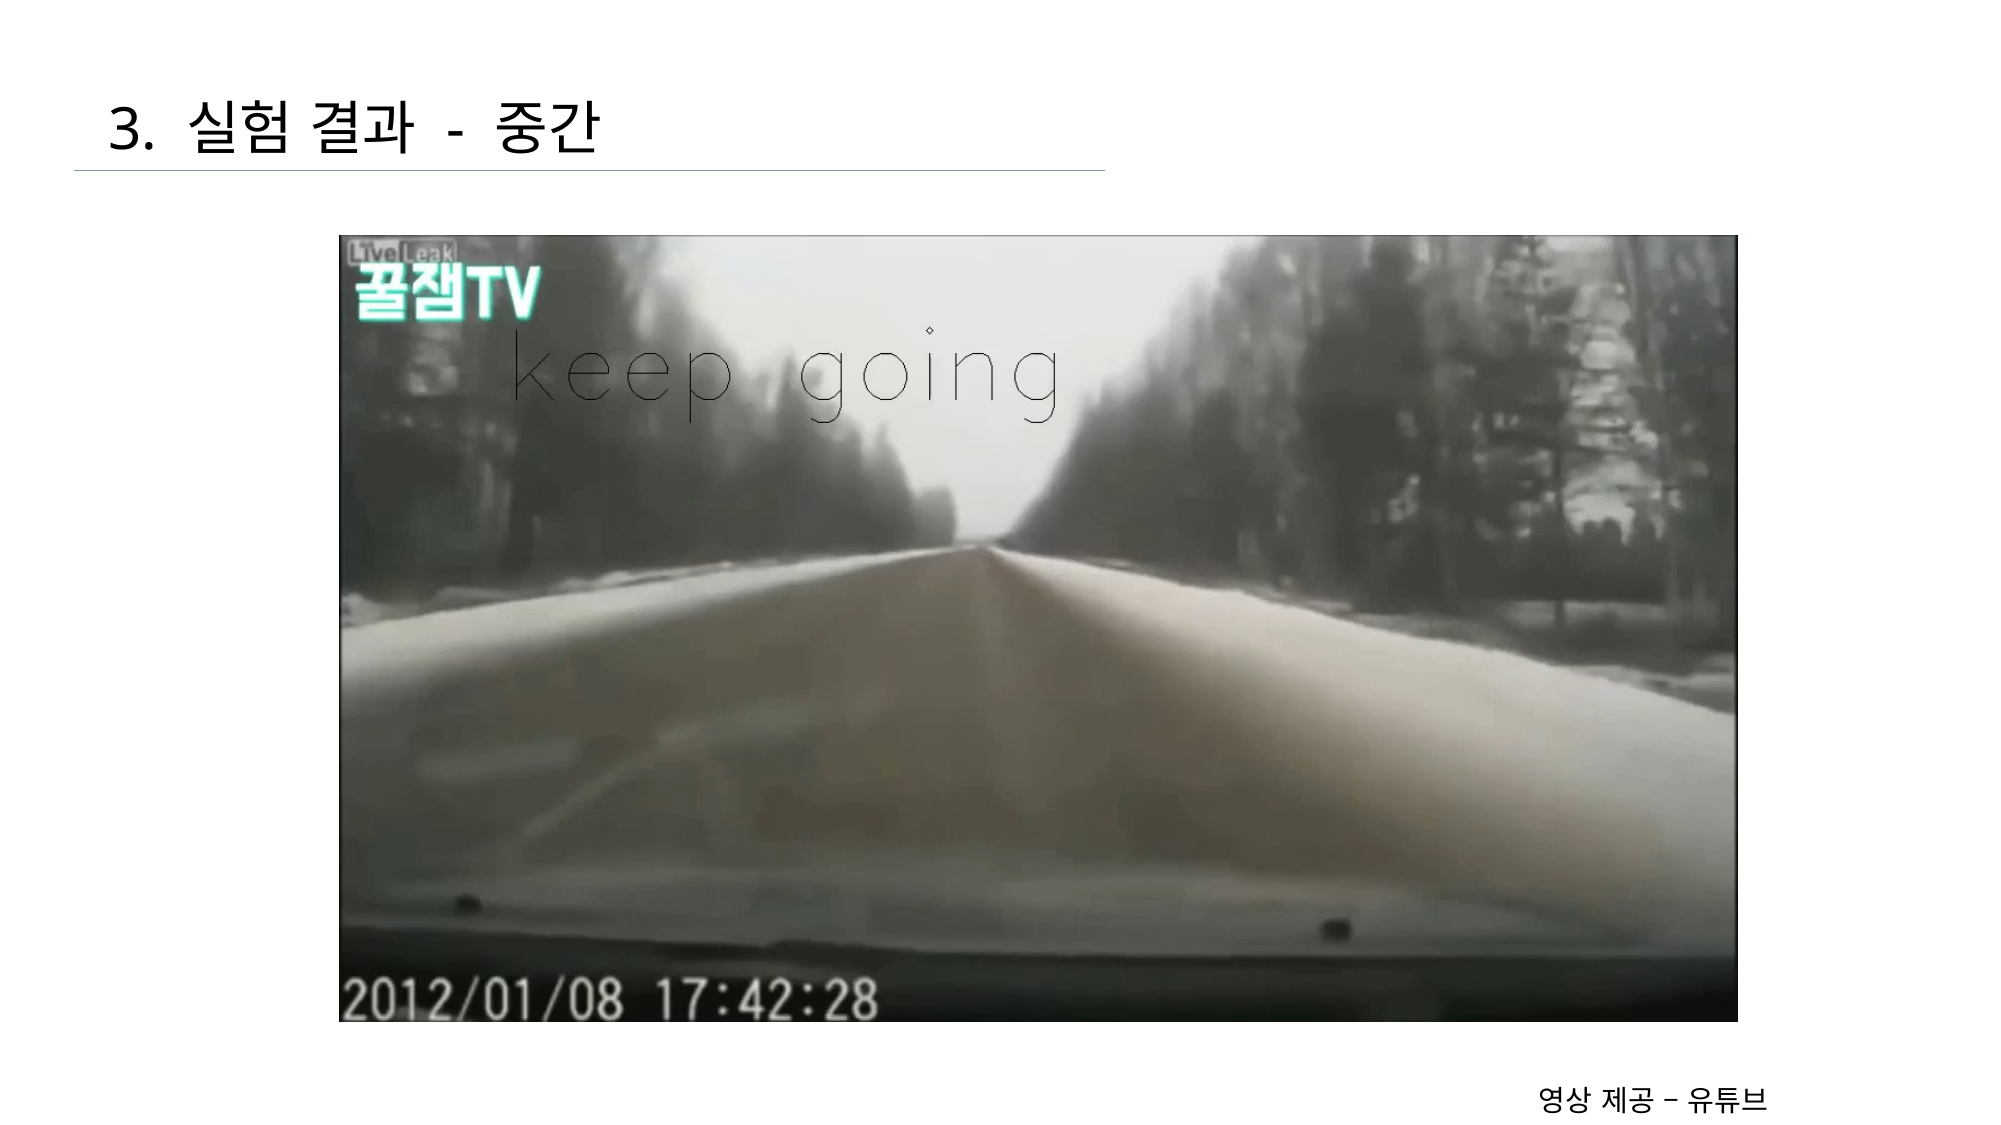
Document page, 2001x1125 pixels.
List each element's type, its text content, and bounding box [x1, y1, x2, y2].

text_box 3. 실험 결과 - 중간 [93, 83, 881, 169]
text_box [338, 234, 1739, 1022]
text_box 영상 제공 – 유튜브 [1524, 1074, 2000, 1125]
